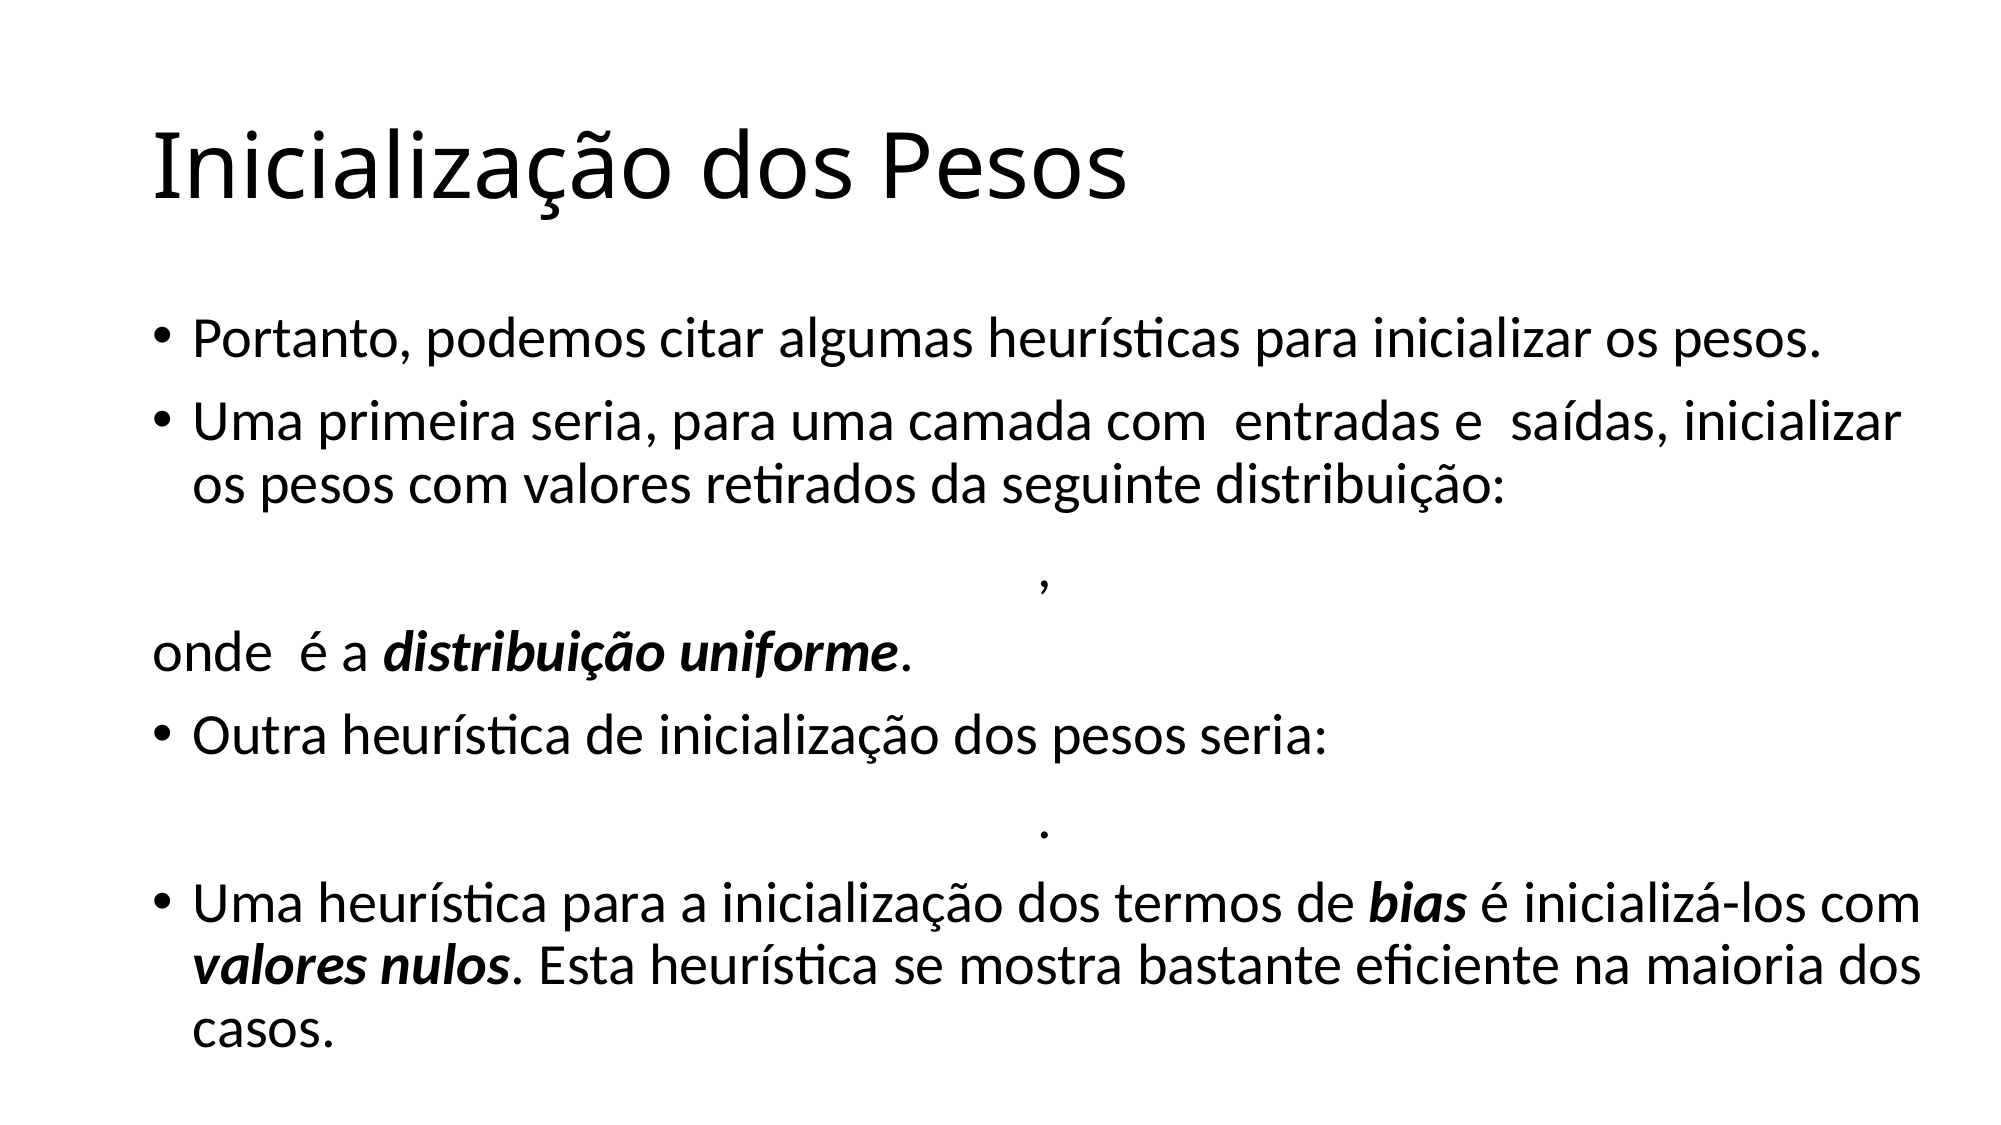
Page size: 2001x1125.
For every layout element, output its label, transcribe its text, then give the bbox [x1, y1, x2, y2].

title Inicialização dos Pesos [137, 59, 1863, 278]
